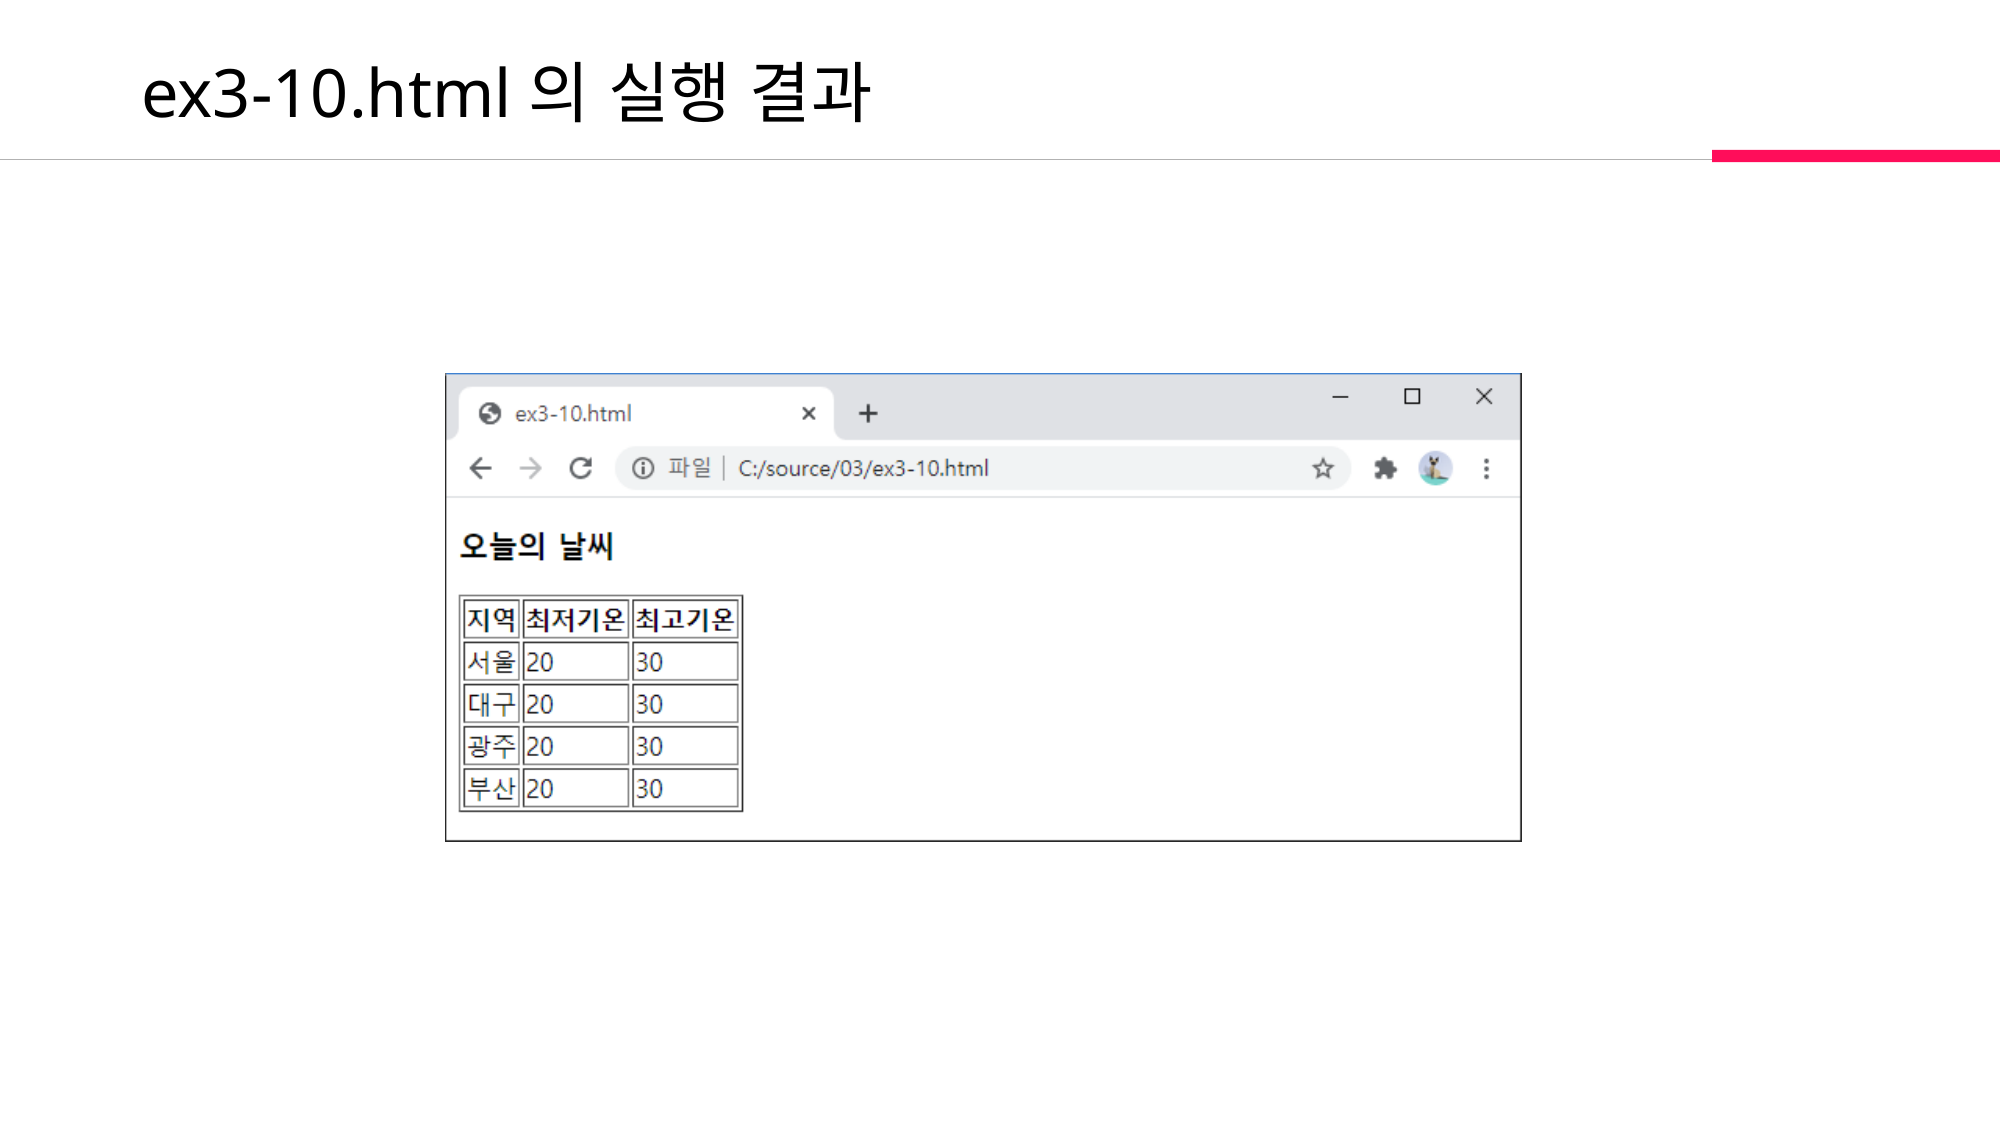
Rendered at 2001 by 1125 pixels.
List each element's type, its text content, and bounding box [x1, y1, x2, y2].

text_box [1711, 149, 2000, 159]
text_box ex3-10.html의 실행 결과 [126, 43, 1148, 139]
picture [445, 373, 1522, 842]
